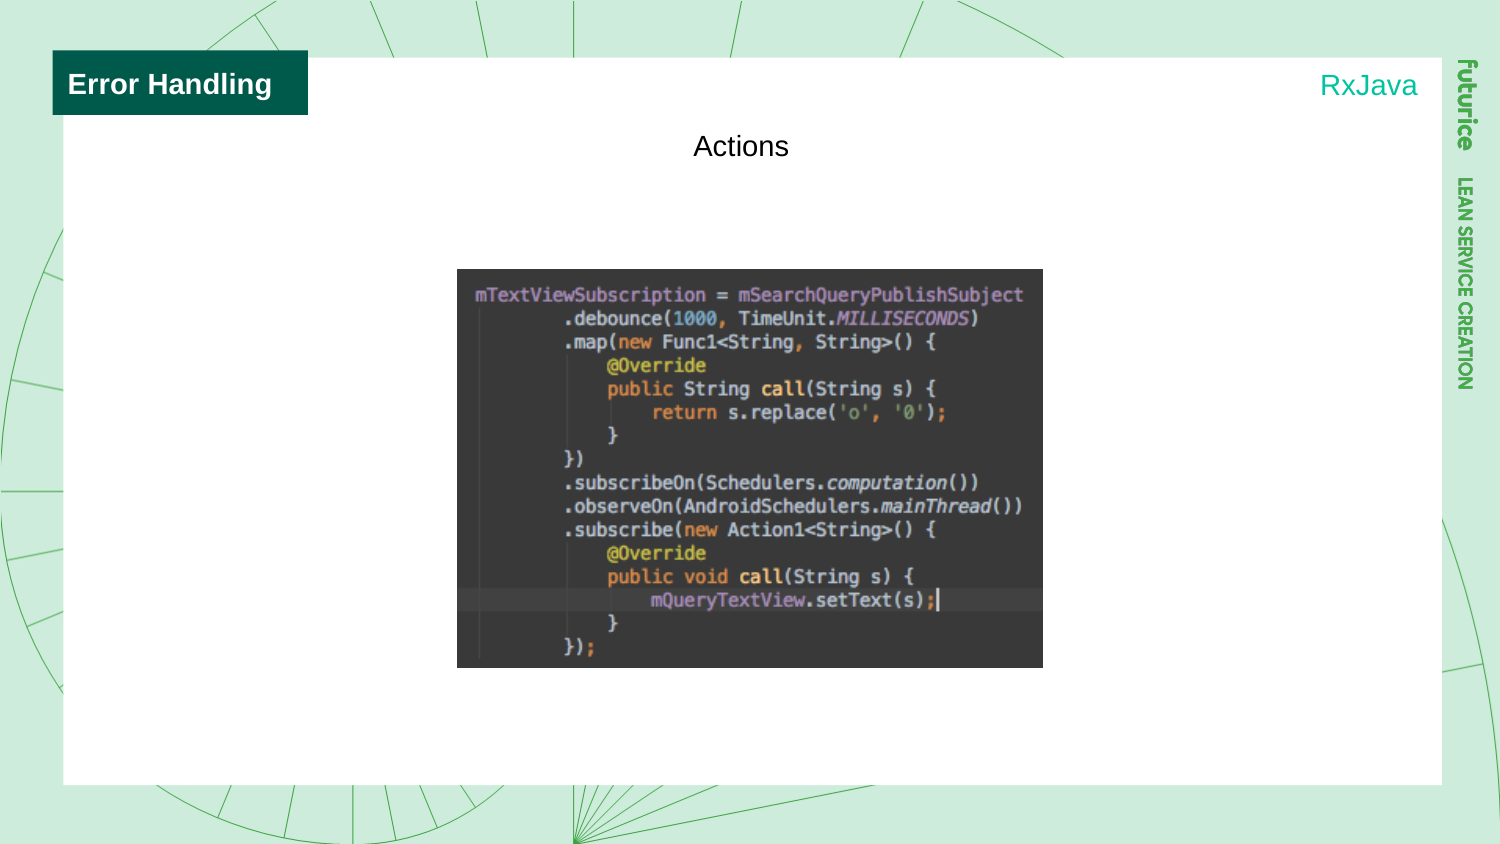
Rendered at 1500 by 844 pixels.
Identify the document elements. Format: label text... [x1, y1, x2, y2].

text_box RxJava [1305, 59, 1433, 109]
text_box [495, 115, 890, 183]
text_box Error Handling [52, 50, 308, 115]
picture [0, 0, 1500, 844]
text_box Actions [678, 111, 814, 179]
